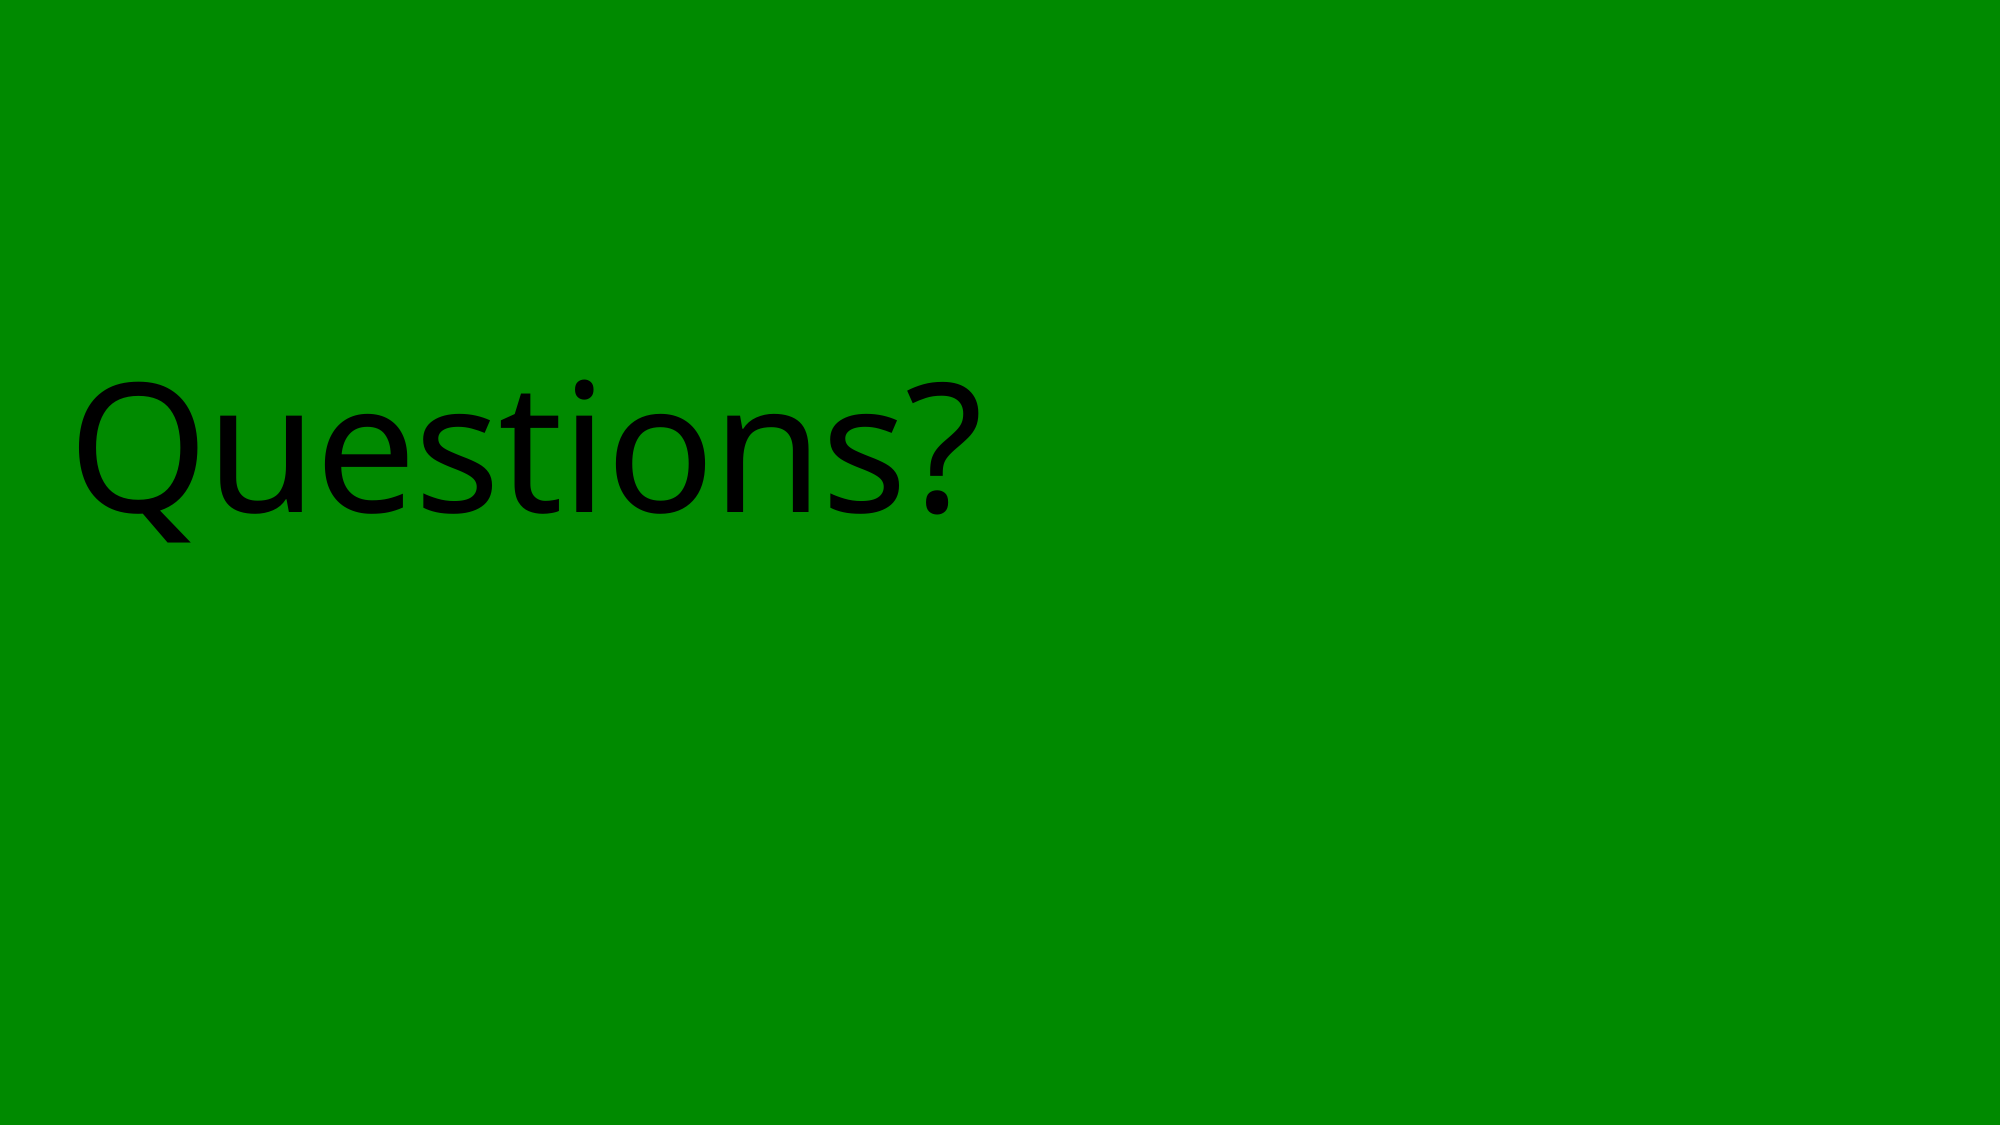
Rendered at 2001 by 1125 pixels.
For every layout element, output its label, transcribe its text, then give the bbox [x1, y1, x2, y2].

title Questions? [44, 341, 1956, 637]
